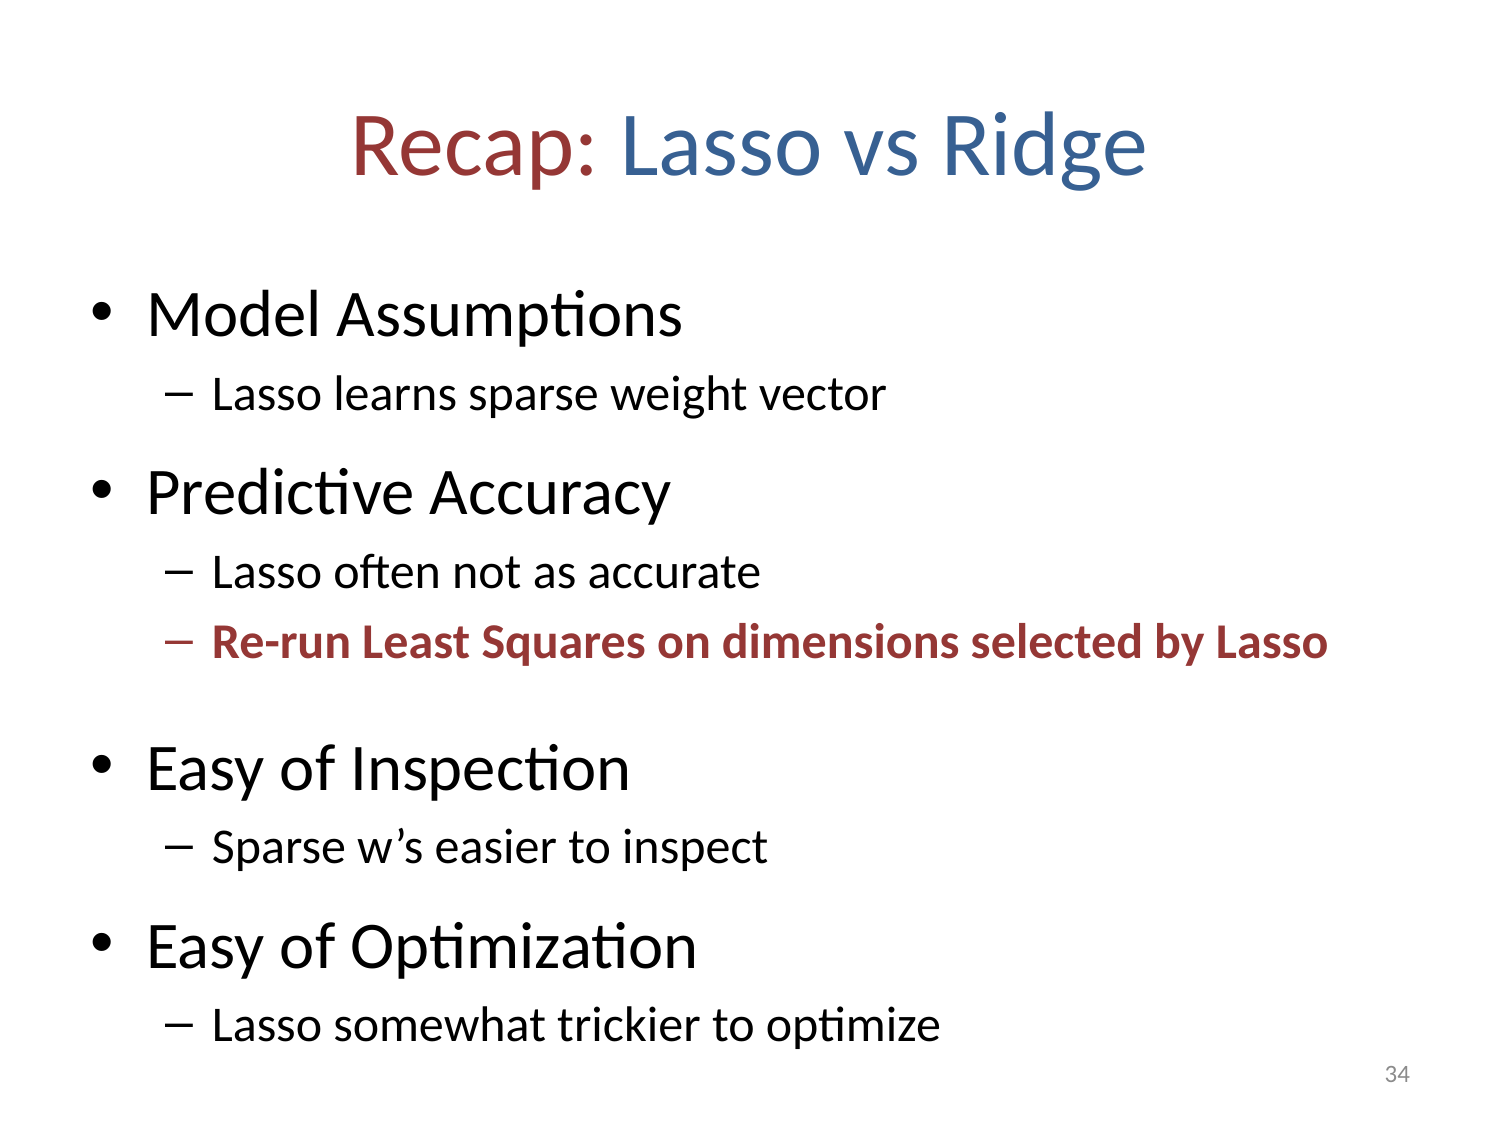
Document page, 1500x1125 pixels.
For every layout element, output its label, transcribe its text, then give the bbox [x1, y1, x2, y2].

slide_number 34 [1074, 1042, 1425, 1103]
title Recap: Lasso vs Ridge [75, 45, 1425, 233]
list Model Assumptions Lasso learns sparse weight vector Predictive Accuracy Lasso often not as accurate Re-run Least Squares on dimensions selected by Lasso Easy of Inspection Sparse w’s easier to inspect Easy of Optimization Lasso somewhat trickier to optimize [75, 262, 1425, 1076]
